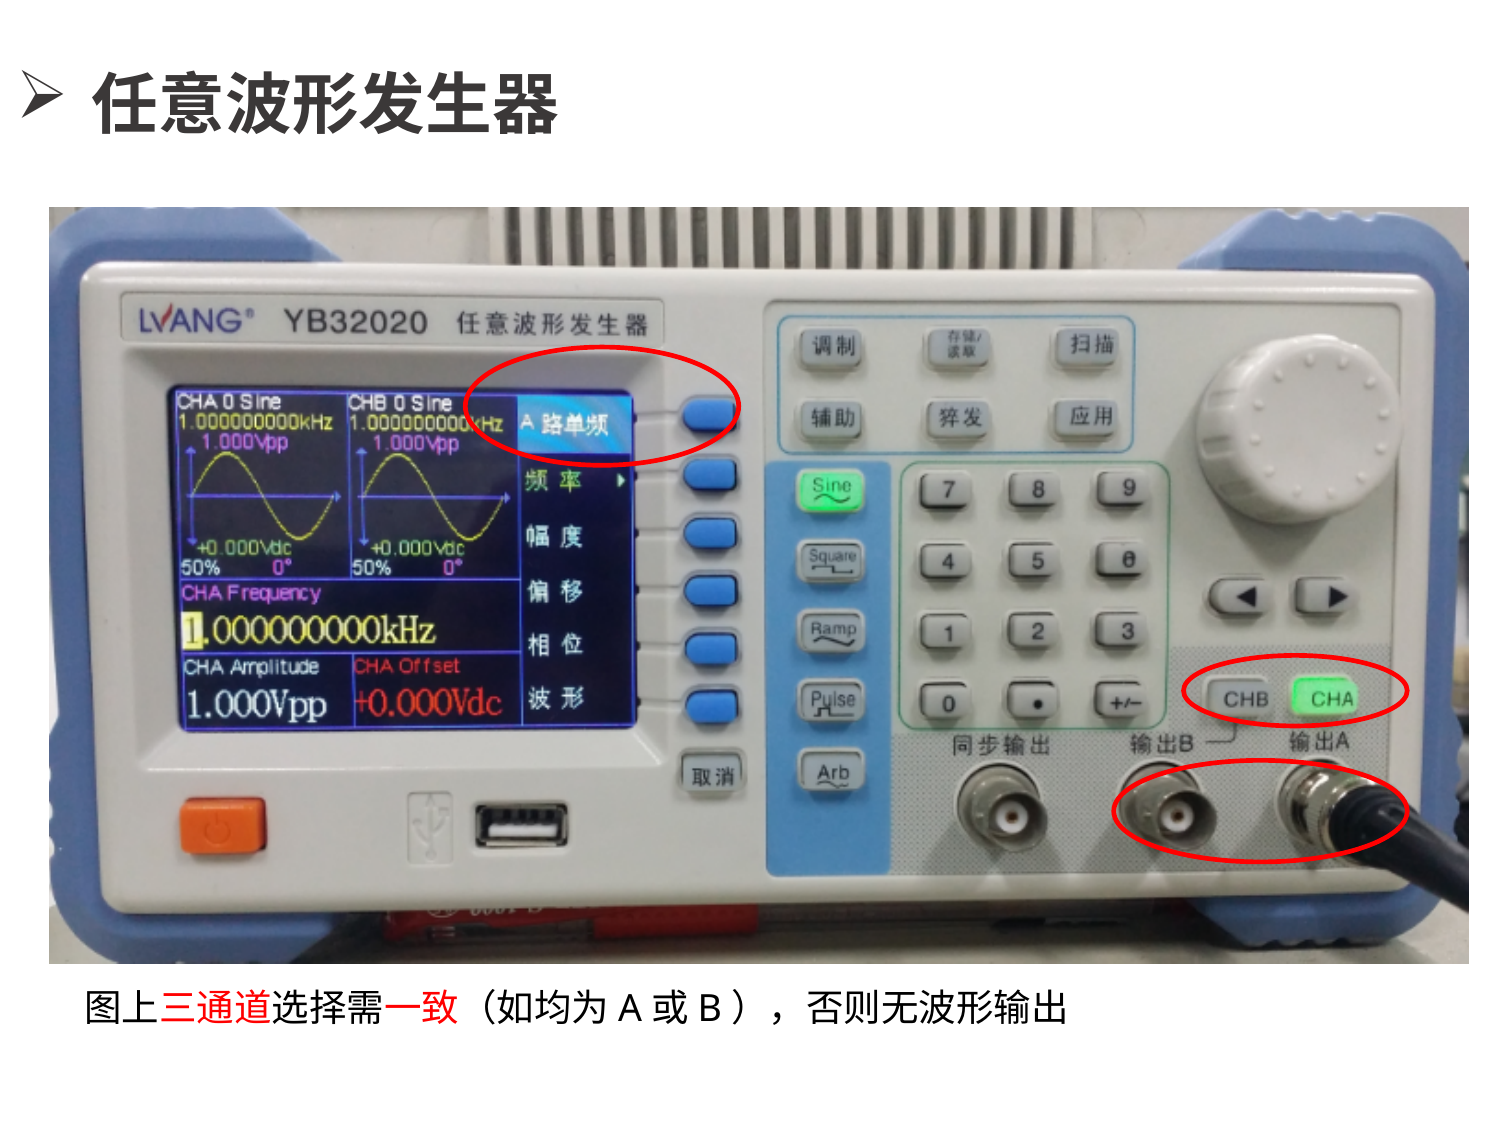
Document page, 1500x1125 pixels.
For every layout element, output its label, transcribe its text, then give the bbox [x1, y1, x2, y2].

title 任意波形发生器 [1, 50, 581, 163]
text_box 图上三通道选择需一致（如均为A或B），否则无波形输出 [69, 977, 1084, 1037]
picture [49, 207, 1469, 964]
